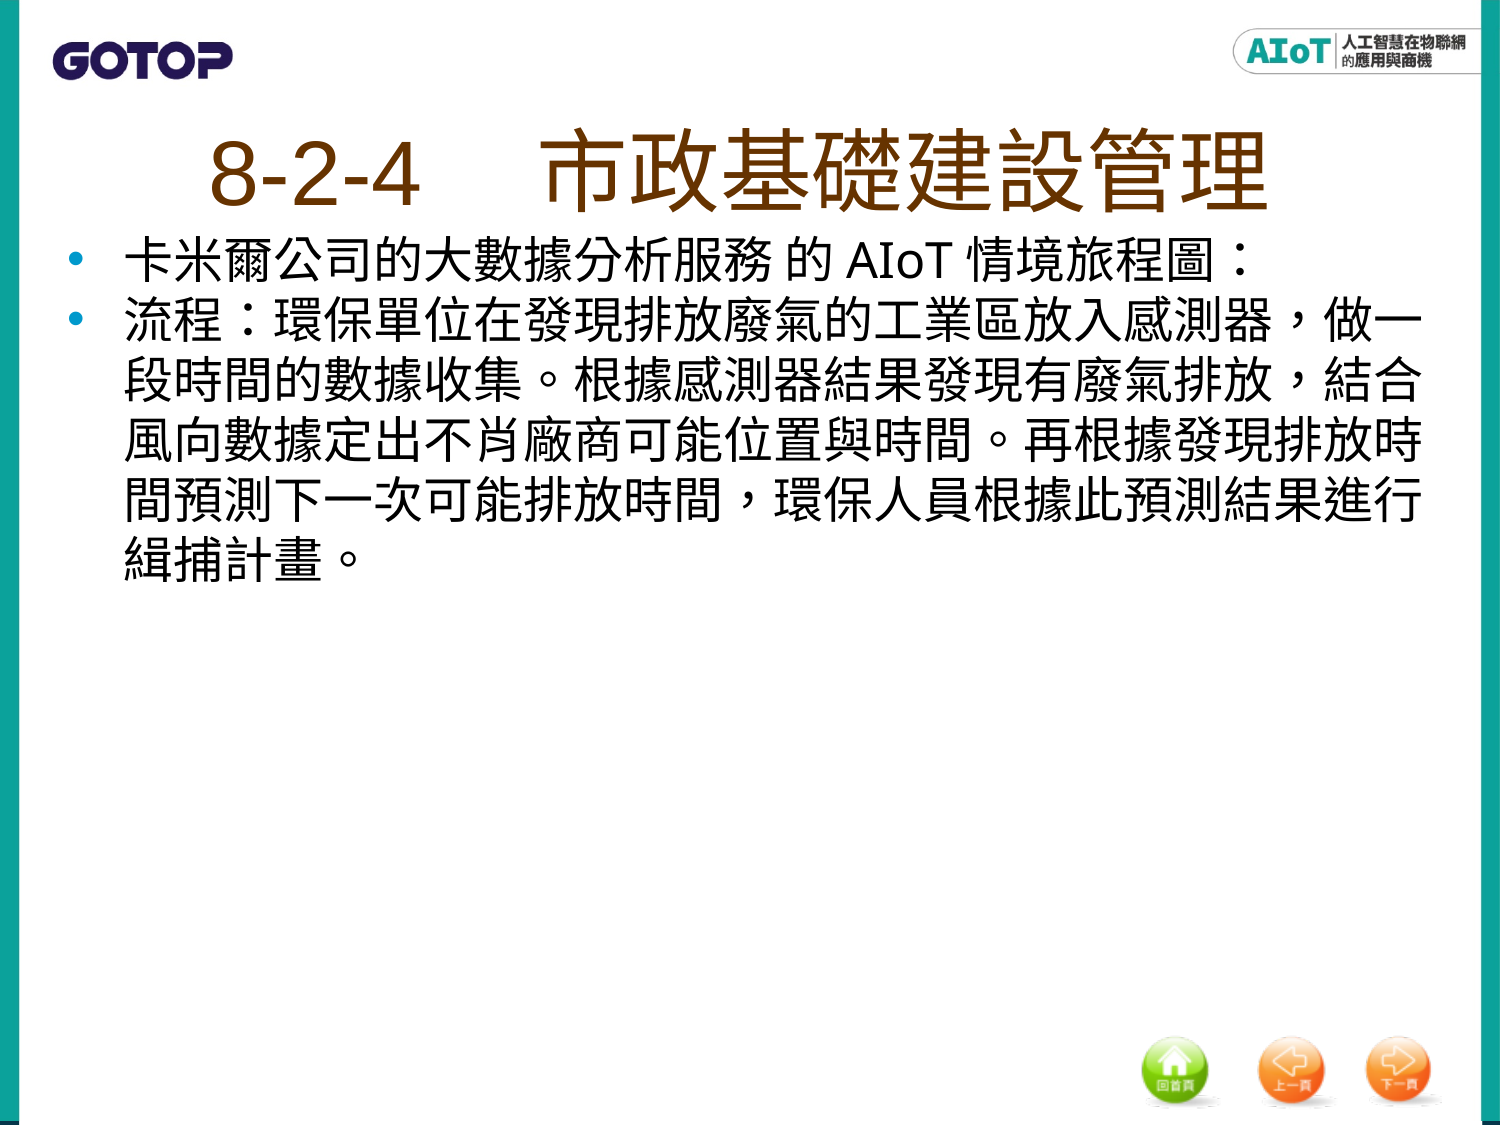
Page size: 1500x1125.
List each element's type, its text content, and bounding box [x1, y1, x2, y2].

title 8-2-4 市政基礎建設管理 [0, 62, 1500, 275]
picture [0, 0, 1500, 62]
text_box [1136, 1029, 1442, 1113]
text_box 卡米爾公司的大數據分析服務 的AIoT情境旅程圖： 流程：環保單位在發現排放廢氣的工業區放入感測器，做一段時間的數據收集。根據感測器結果發現有廢氣排放，結合風向數據定出不肖廠商可能位置與時間。再根據發現排放時間預測下一次可能排放時間，環保人員根據此預測結果進行緝捕計畫。 [52, 220, 1442, 656]
picture [0, 275, 1500, 1125]
